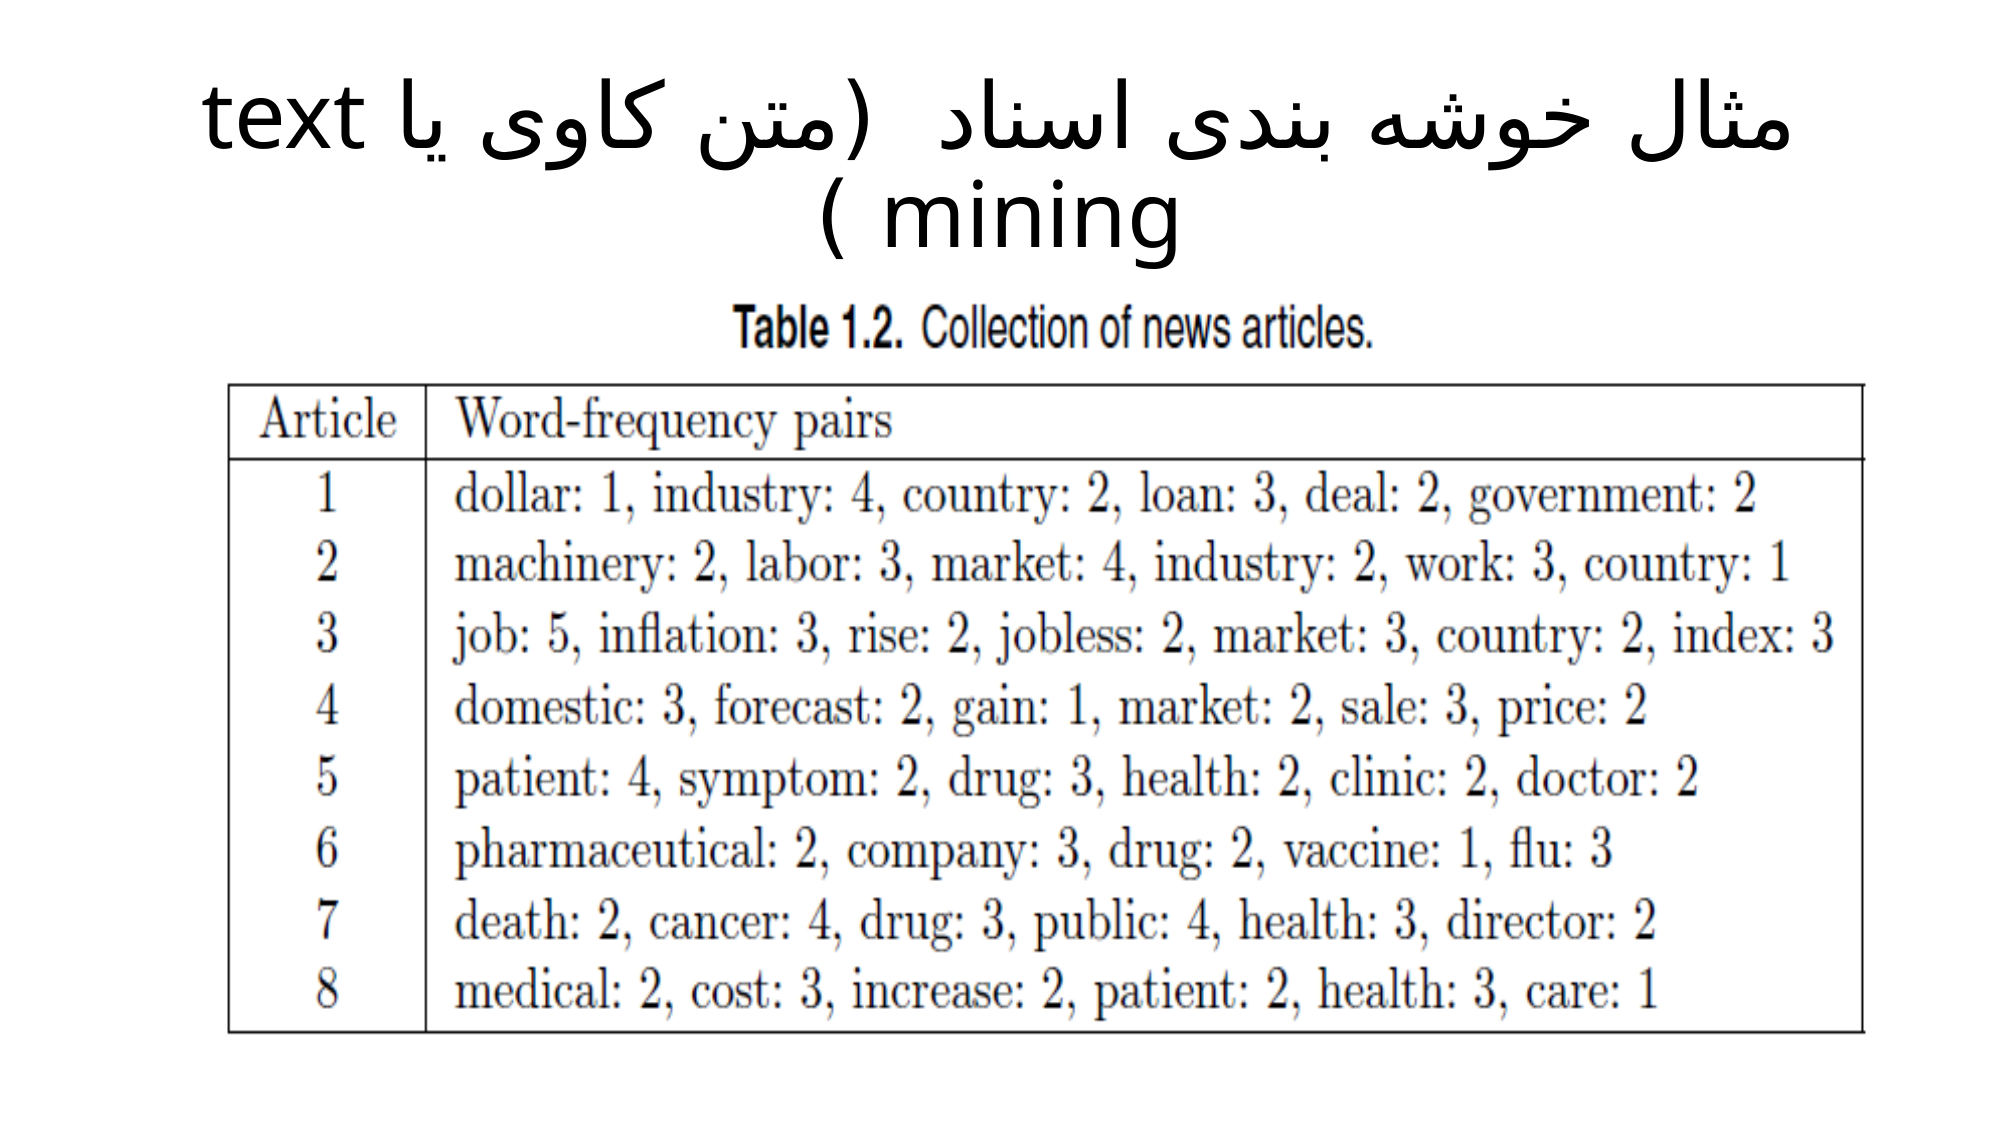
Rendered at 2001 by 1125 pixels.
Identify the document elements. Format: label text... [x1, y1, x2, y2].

picture [191, 277, 1880, 1066]
title مثال خوشه بندی اسناد (متن کاوی یا text mining ) [137, 59, 1863, 278]
